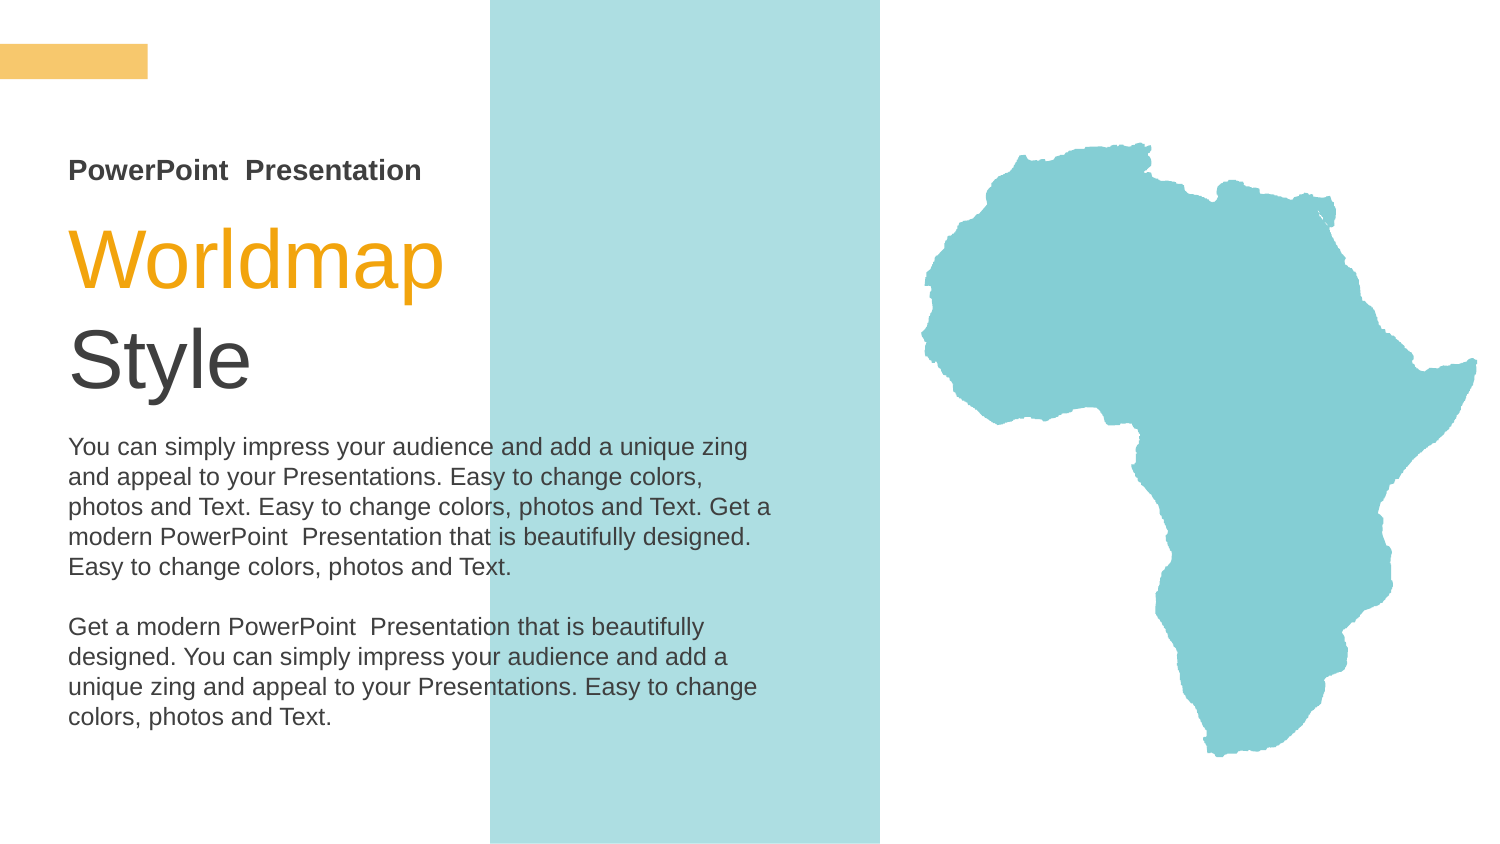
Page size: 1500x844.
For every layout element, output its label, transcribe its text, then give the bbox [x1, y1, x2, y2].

text_box You can simply impress your audience and add a unique zing and appeal to your Presentations. Easy to change colors, photos and Text. Easy to change colors, photos and Text. Get a modern PowerPoint Presentation that is beautifully designed. Easy to change colors, photos and Text. Get a modern PowerPoint Presentation that is beautifully designed. You can simply impress your audience and add a unique zing and appeal to your Presentations. Easy to change colors, photos and Text. [53, 423, 798, 742]
text_box [921, 142, 1478, 758]
text_box [490, 0, 880, 844]
list Worldmap Style [53, 195, 466, 423]
text_box [0, 43, 148, 80]
text_box PowerPoint Presentation [53, 143, 502, 195]
